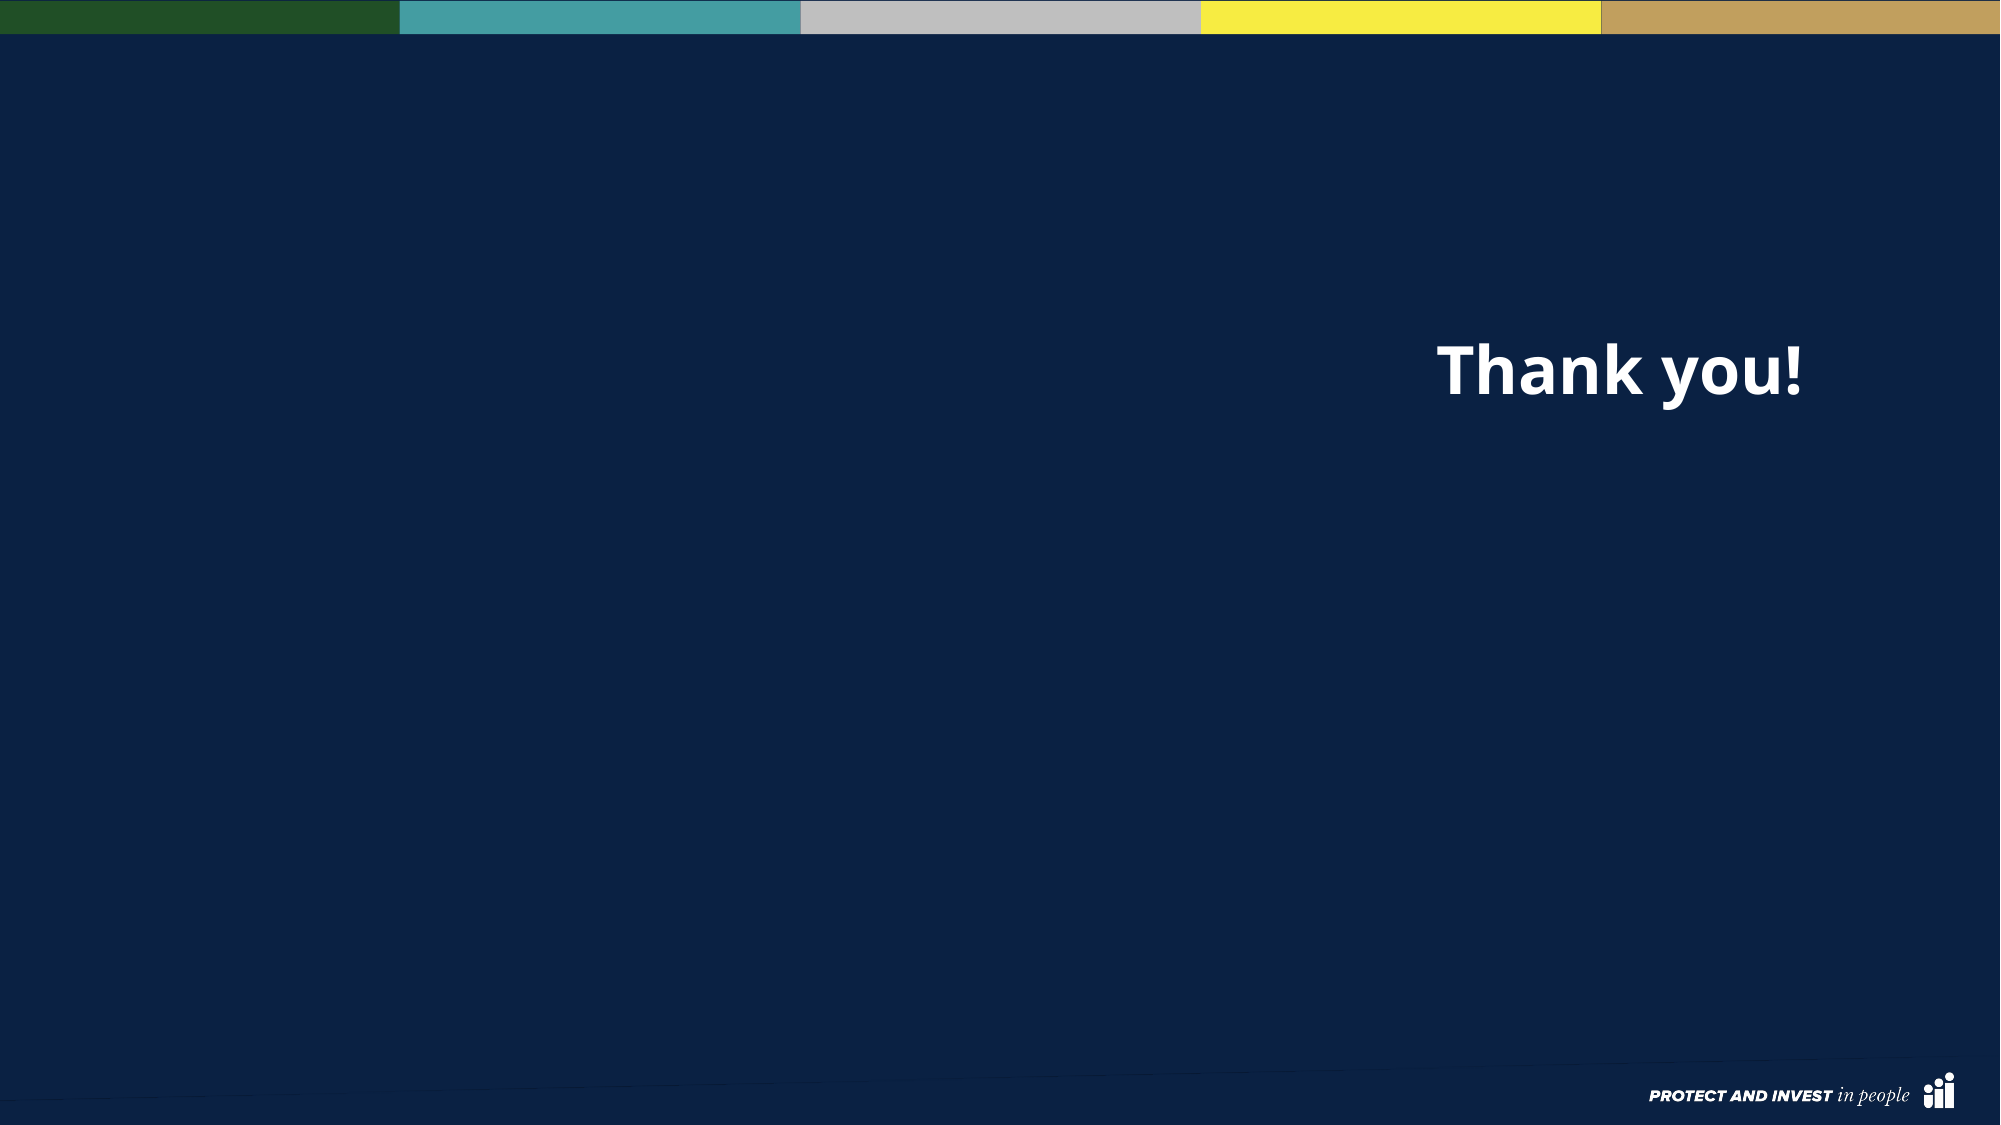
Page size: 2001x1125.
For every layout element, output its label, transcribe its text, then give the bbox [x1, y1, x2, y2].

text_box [0, 1055, 2000, 1125]
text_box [0, 0, 2000, 35]
text_box Thank you! [146, 320, 1819, 416]
